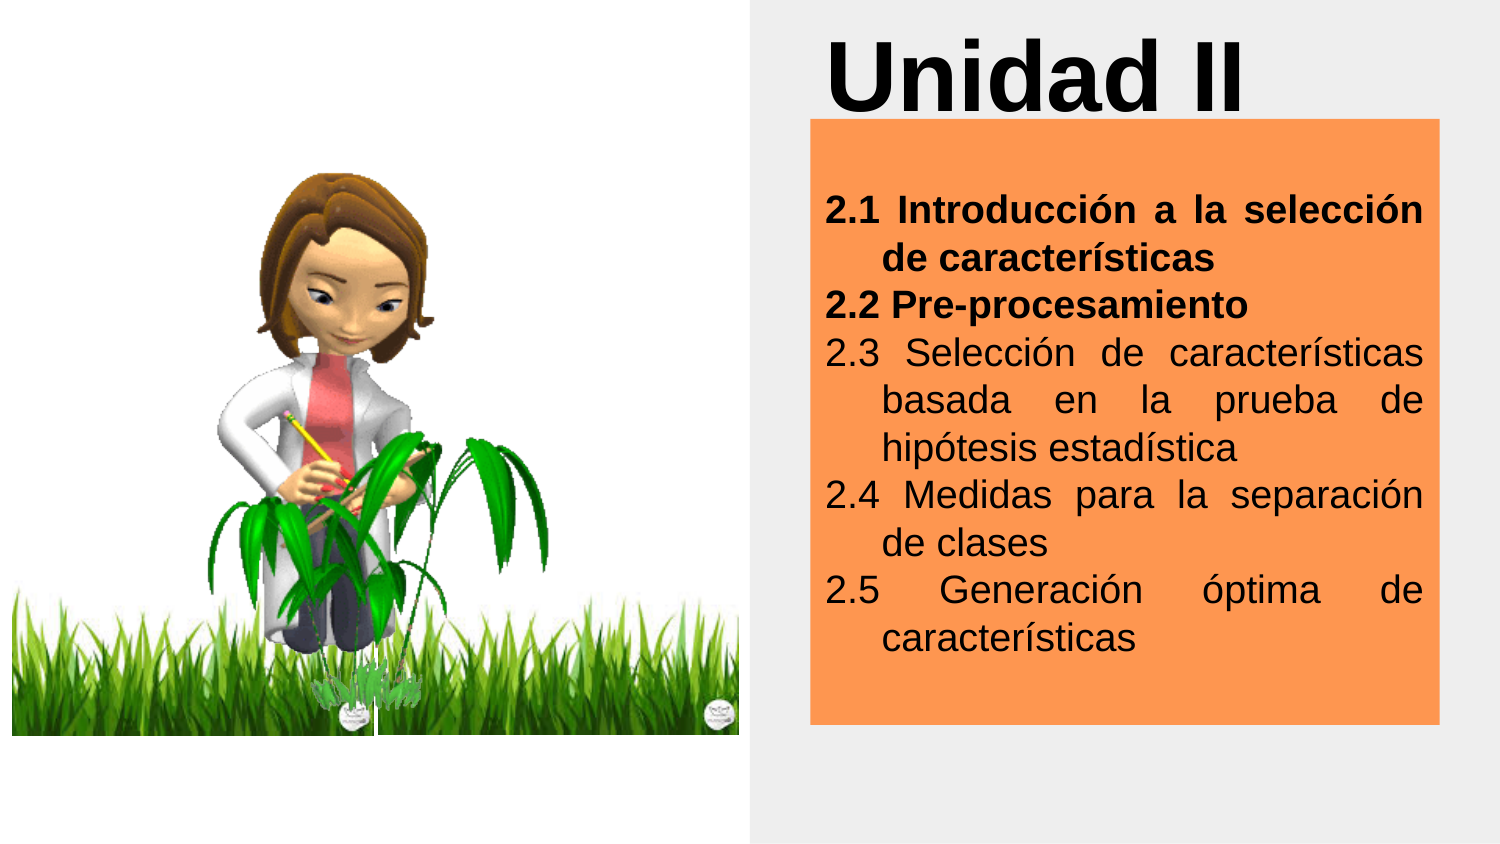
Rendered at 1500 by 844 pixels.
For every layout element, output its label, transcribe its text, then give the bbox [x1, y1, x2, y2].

picture [12, 155, 740, 737]
text_box Unidad II [810, 4, 1268, 107]
list 2.1 Introducción a la selección de características 2.2 Pre-procesamiento 2.3 Selección de características basada en la prueba de hipótesis estadística 2.4 Medidas para la separación de clases 2.5 Generación óptima de características [810, 118, 1440, 725]
